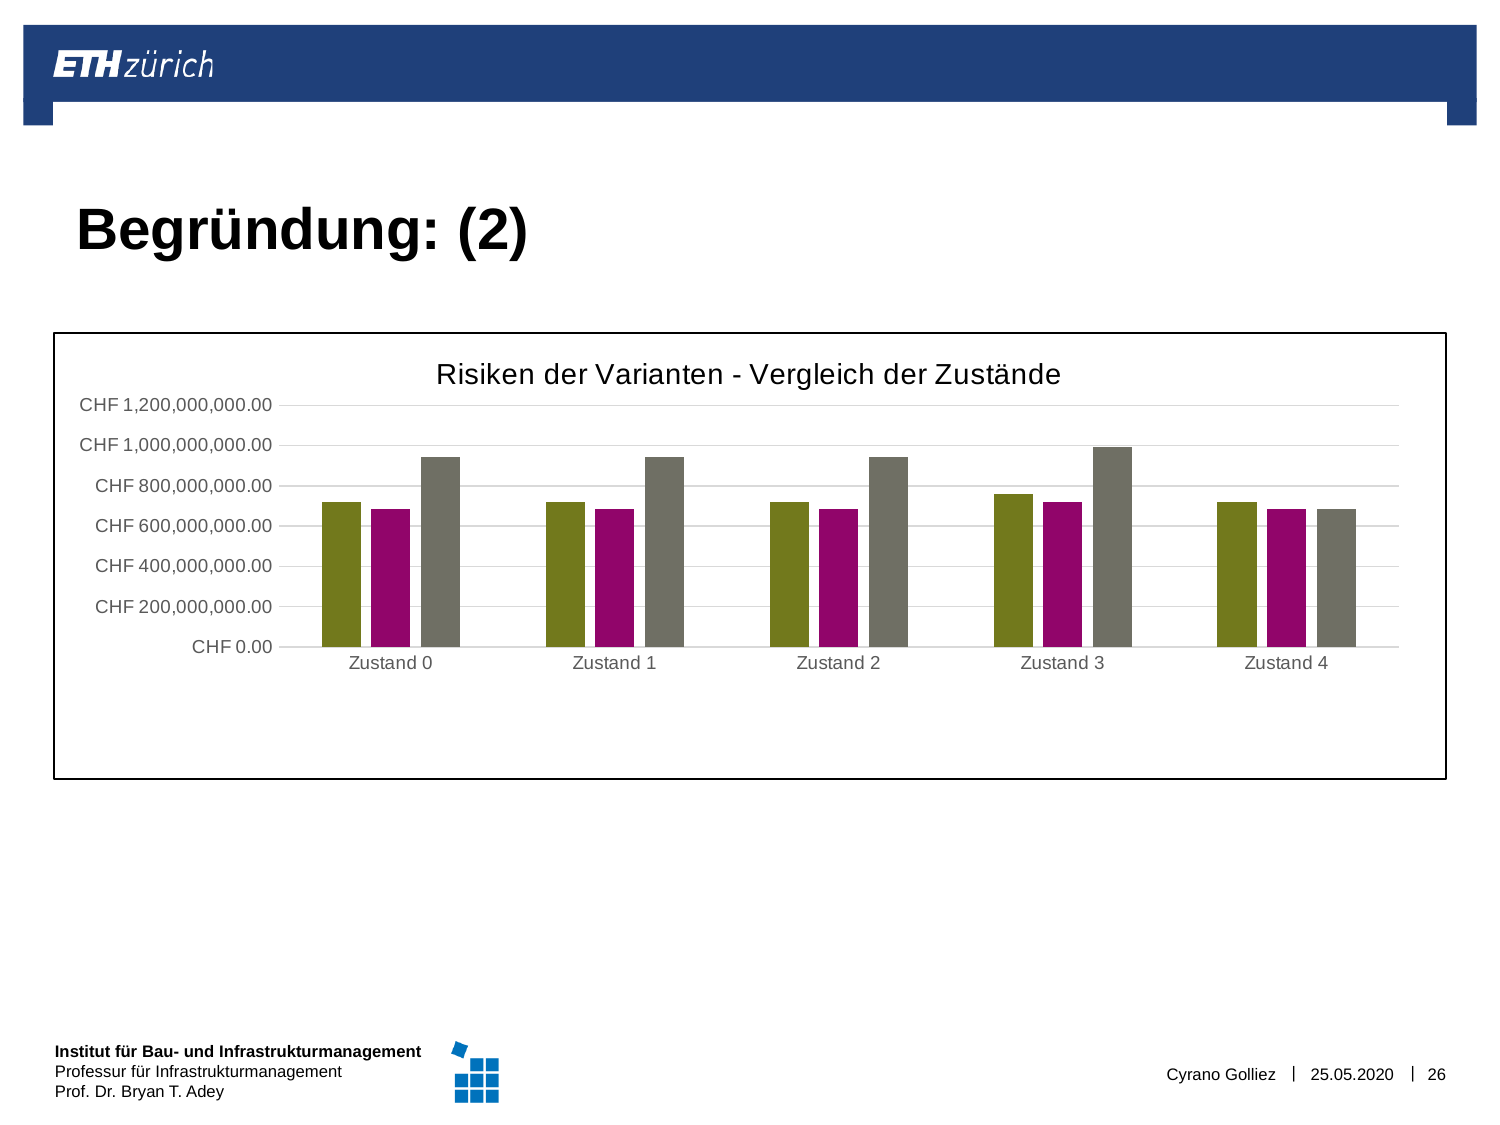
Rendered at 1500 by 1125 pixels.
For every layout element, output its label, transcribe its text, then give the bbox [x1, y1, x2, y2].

footer Cyrano Golliez [750, 1034, 1277, 1112]
chart [52, 331, 1448, 781]
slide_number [1302, 1034, 1403, 1112]
title Begründung: (2) [53, 101, 1447, 262]
slide_number 26 [1415, 1034, 1459, 1112]
picture [451, 1041, 499, 1103]
